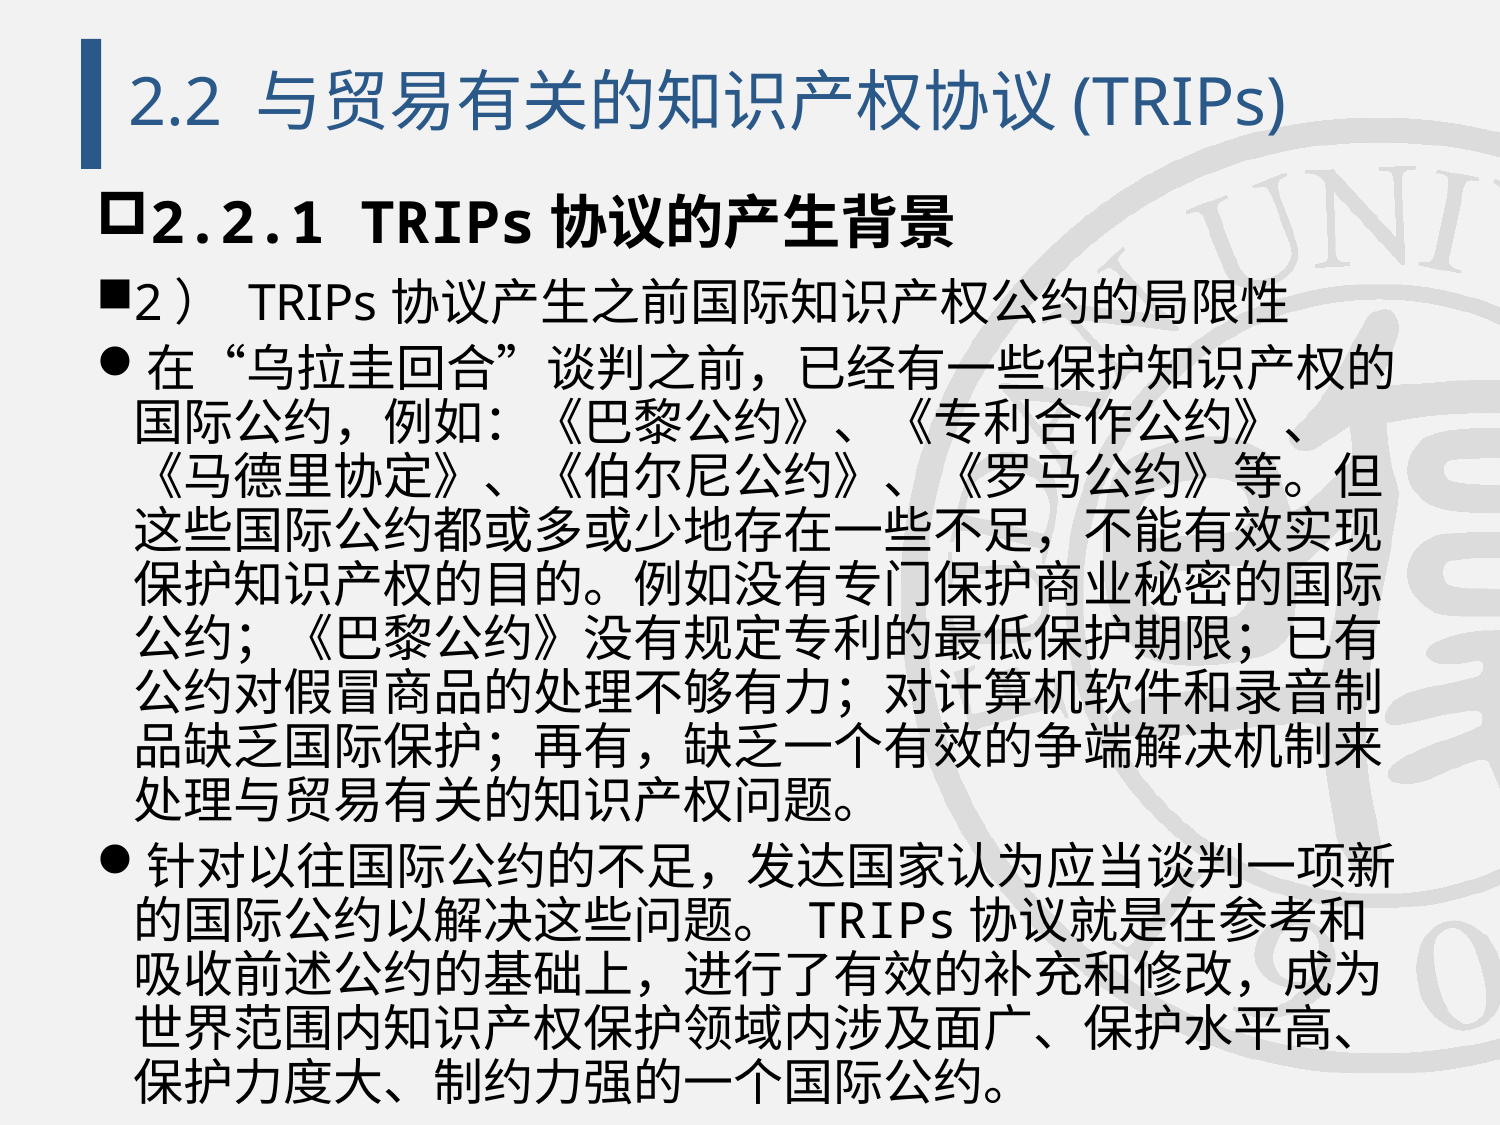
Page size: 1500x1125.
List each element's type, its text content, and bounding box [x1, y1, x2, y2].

title 2.2 与贸易有关的知识产权协议(TRIPs) [113, 49, 1387, 159]
list 2.2.1 TRIPs协议的产生背景 2） TRIPs协议产生之前国际知识产权公约的局限性 在“乌拉圭回合”谈判之前，已经有一些保护知识产权的国际公约，例如：《巴黎公约》、《专利合作公约》、《马德里协定》、《伯尔尼公约》、《罗马公约》等。但这些国际公约都或多或少地存在一些不足，不能有效实现保护知识产权的目的。例如没有专门保护商业秘密的国际公约；《巴黎公约》没有规定专利的最低保护期限；已有公约对假冒商品的处理不够有力；对计算机软件和录音制品缺乏国际保护；再有，缺乏一个有效的争端解决机制来处理与贸易有关的知识产权问题。 针对以往国际公约的不足，发达国家认为应当谈判一项新的国际公约以解决这些问题。 TRIPs协议就是在参考和吸收前述公约的基础上，进行了有效的补充和修改，成为世界范围内知识产权保护领域内涉及面广、保护水平高、保护力度大、制约力强的一个国际公约。 [81, 185, 1417, 1014]
